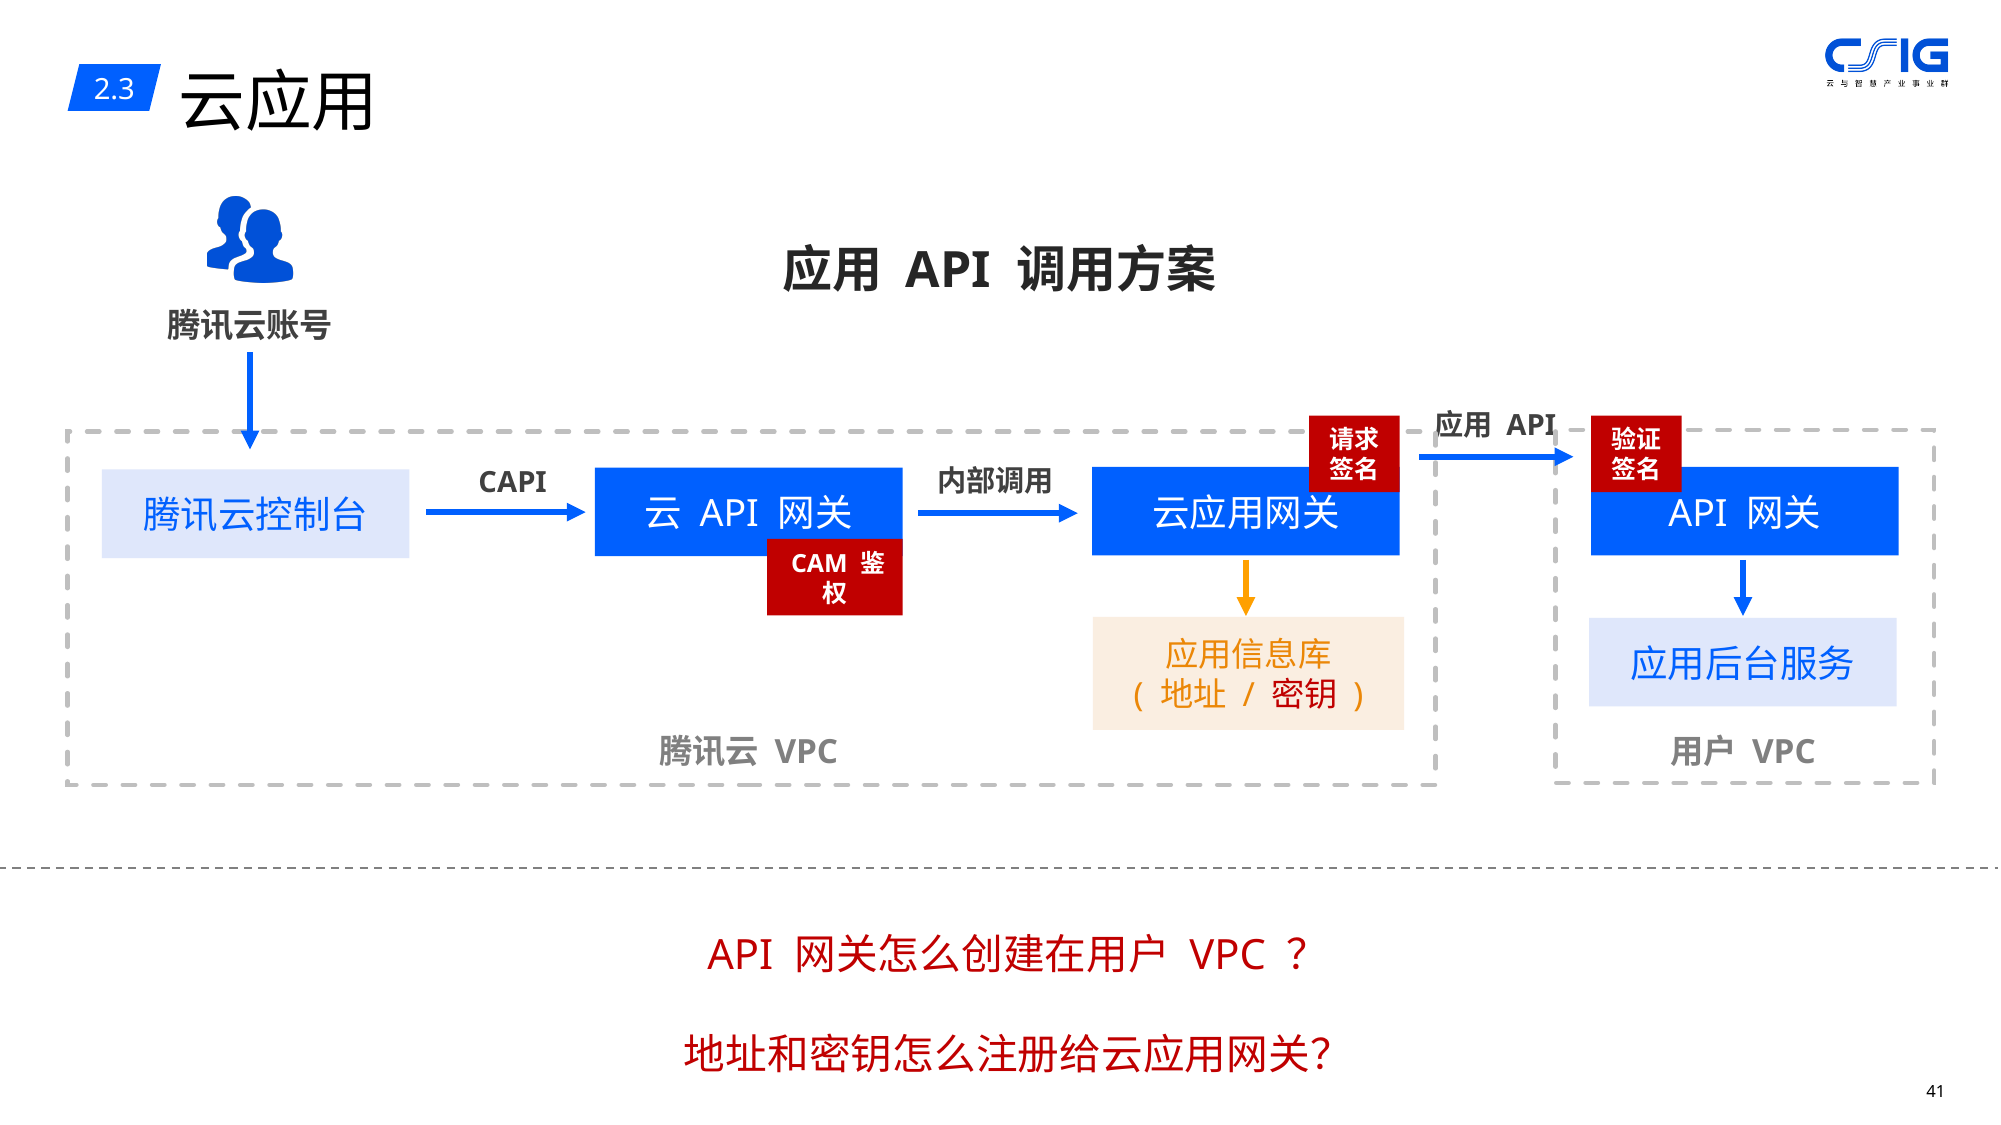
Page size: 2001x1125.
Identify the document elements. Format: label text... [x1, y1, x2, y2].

text_box 腾讯云控制台 [101, 469, 410, 559]
text_box 应用 API 调用方案 [532, 200, 1467, 306]
text_box 云 API 网关 [594, 467, 903, 557]
text_box 验证签名 [1591, 415, 1682, 493]
text_box 用户 VPC [1651, 702, 1835, 778]
text_box 应用 API [1369, 390, 1622, 454]
text_box [1555, 429, 1935, 783]
text_box CAM 鉴权 [767, 538, 903, 616]
text_box 云应用 [178, 42, 879, 139]
text_box API 网关 [1591, 466, 1899, 556]
text_box 内部调用 [869, 446, 1122, 513]
picture [1819, 31, 1956, 93]
text_box [67, 431, 1436, 785]
text_box 云应用网关 [1092, 466, 1400, 556]
text_box 腾讯云 VPC [623, 702, 875, 778]
text_box API 网关怎么创建在用户 VPC ？ 地址和密钥怎么注册给云应用网关？ [580, 870, 1456, 1086]
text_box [146, 196, 354, 353]
text_box 2.3 [67, 64, 161, 111]
slide_number 40 [1916, 1072, 1956, 1111]
text_box 请求 签名 [1309, 415, 1400, 493]
text_box 应用后台服务 [1589, 617, 1897, 707]
text_box 应用信息库 ( 地址 / 密钥 ) [1092, 616, 1405, 730]
